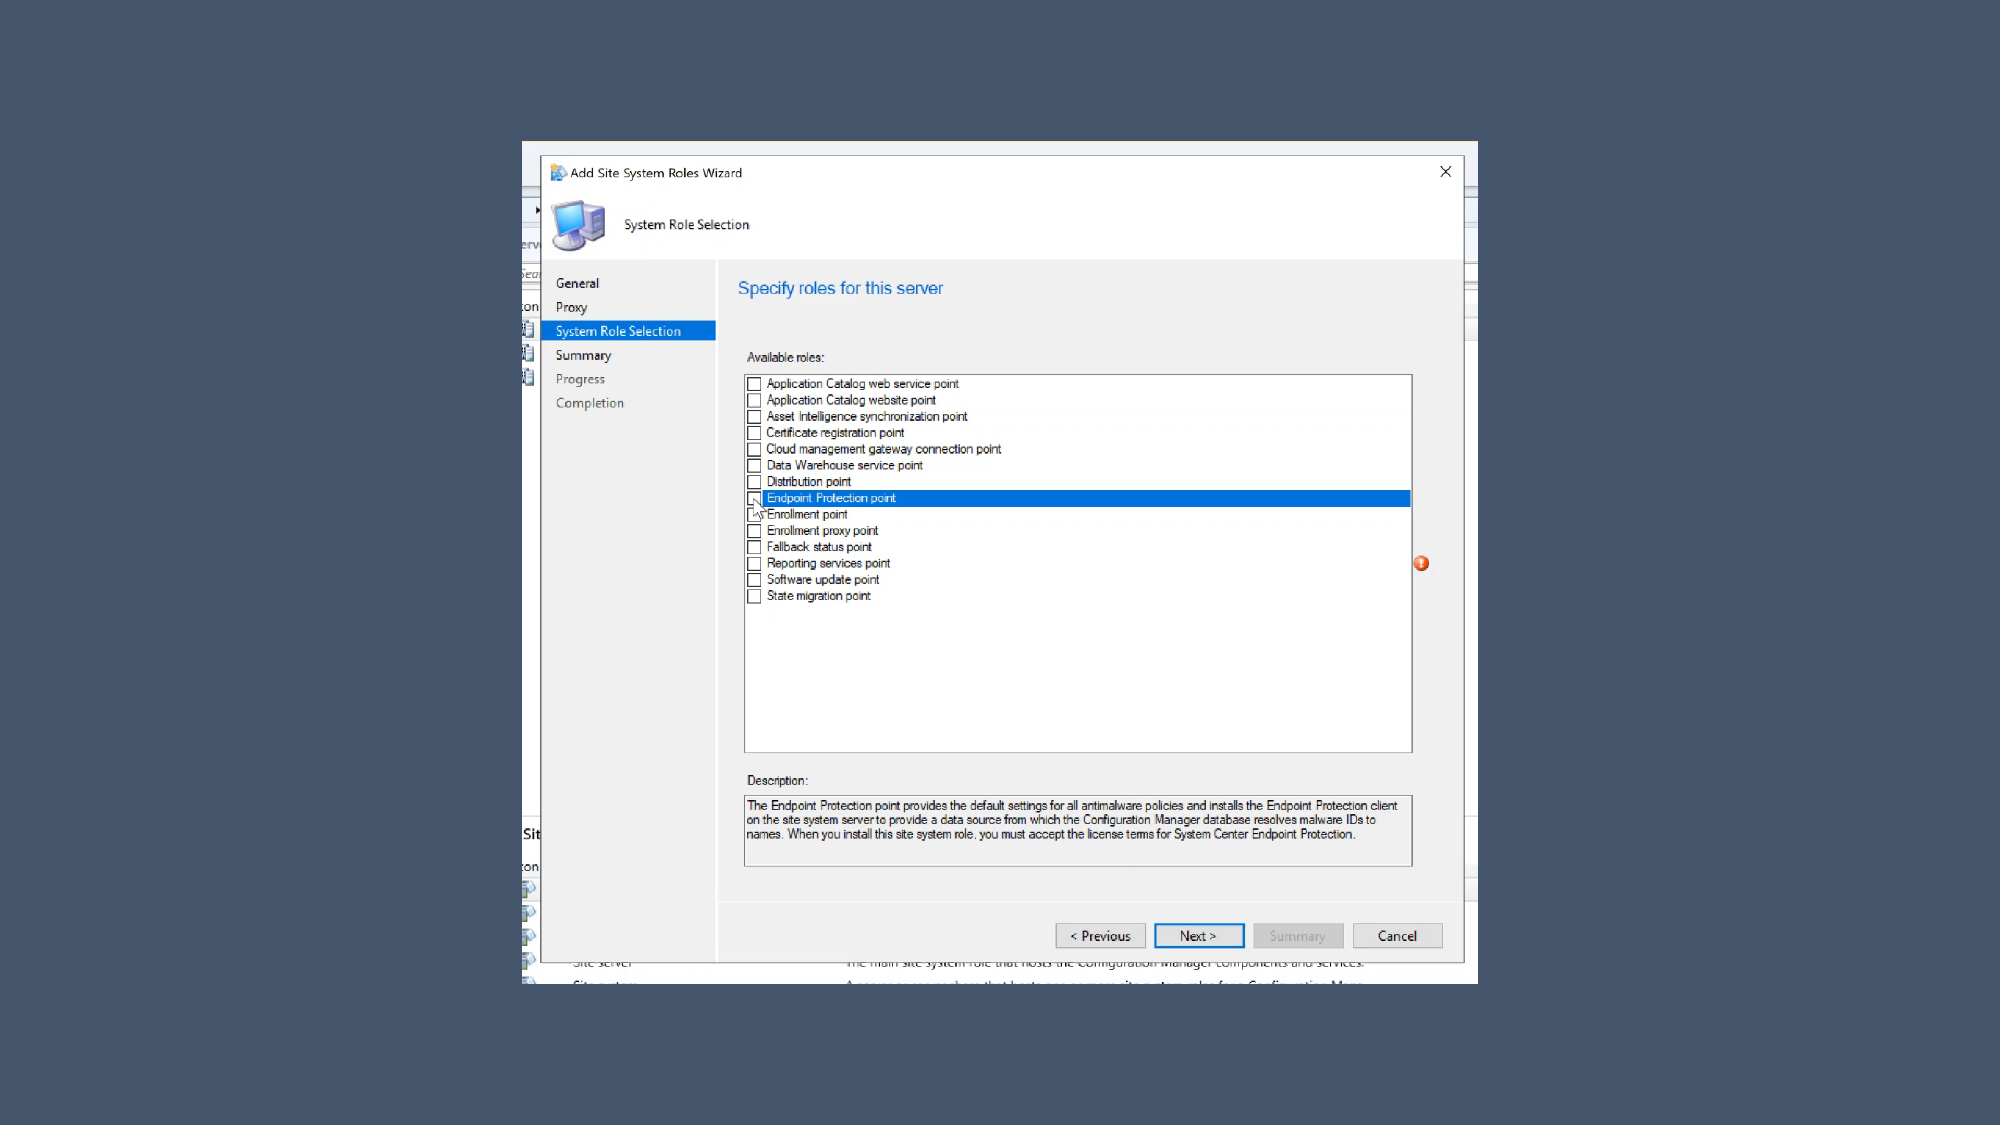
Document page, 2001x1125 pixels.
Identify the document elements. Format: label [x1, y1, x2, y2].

text_box [521, 140, 1479, 985]
